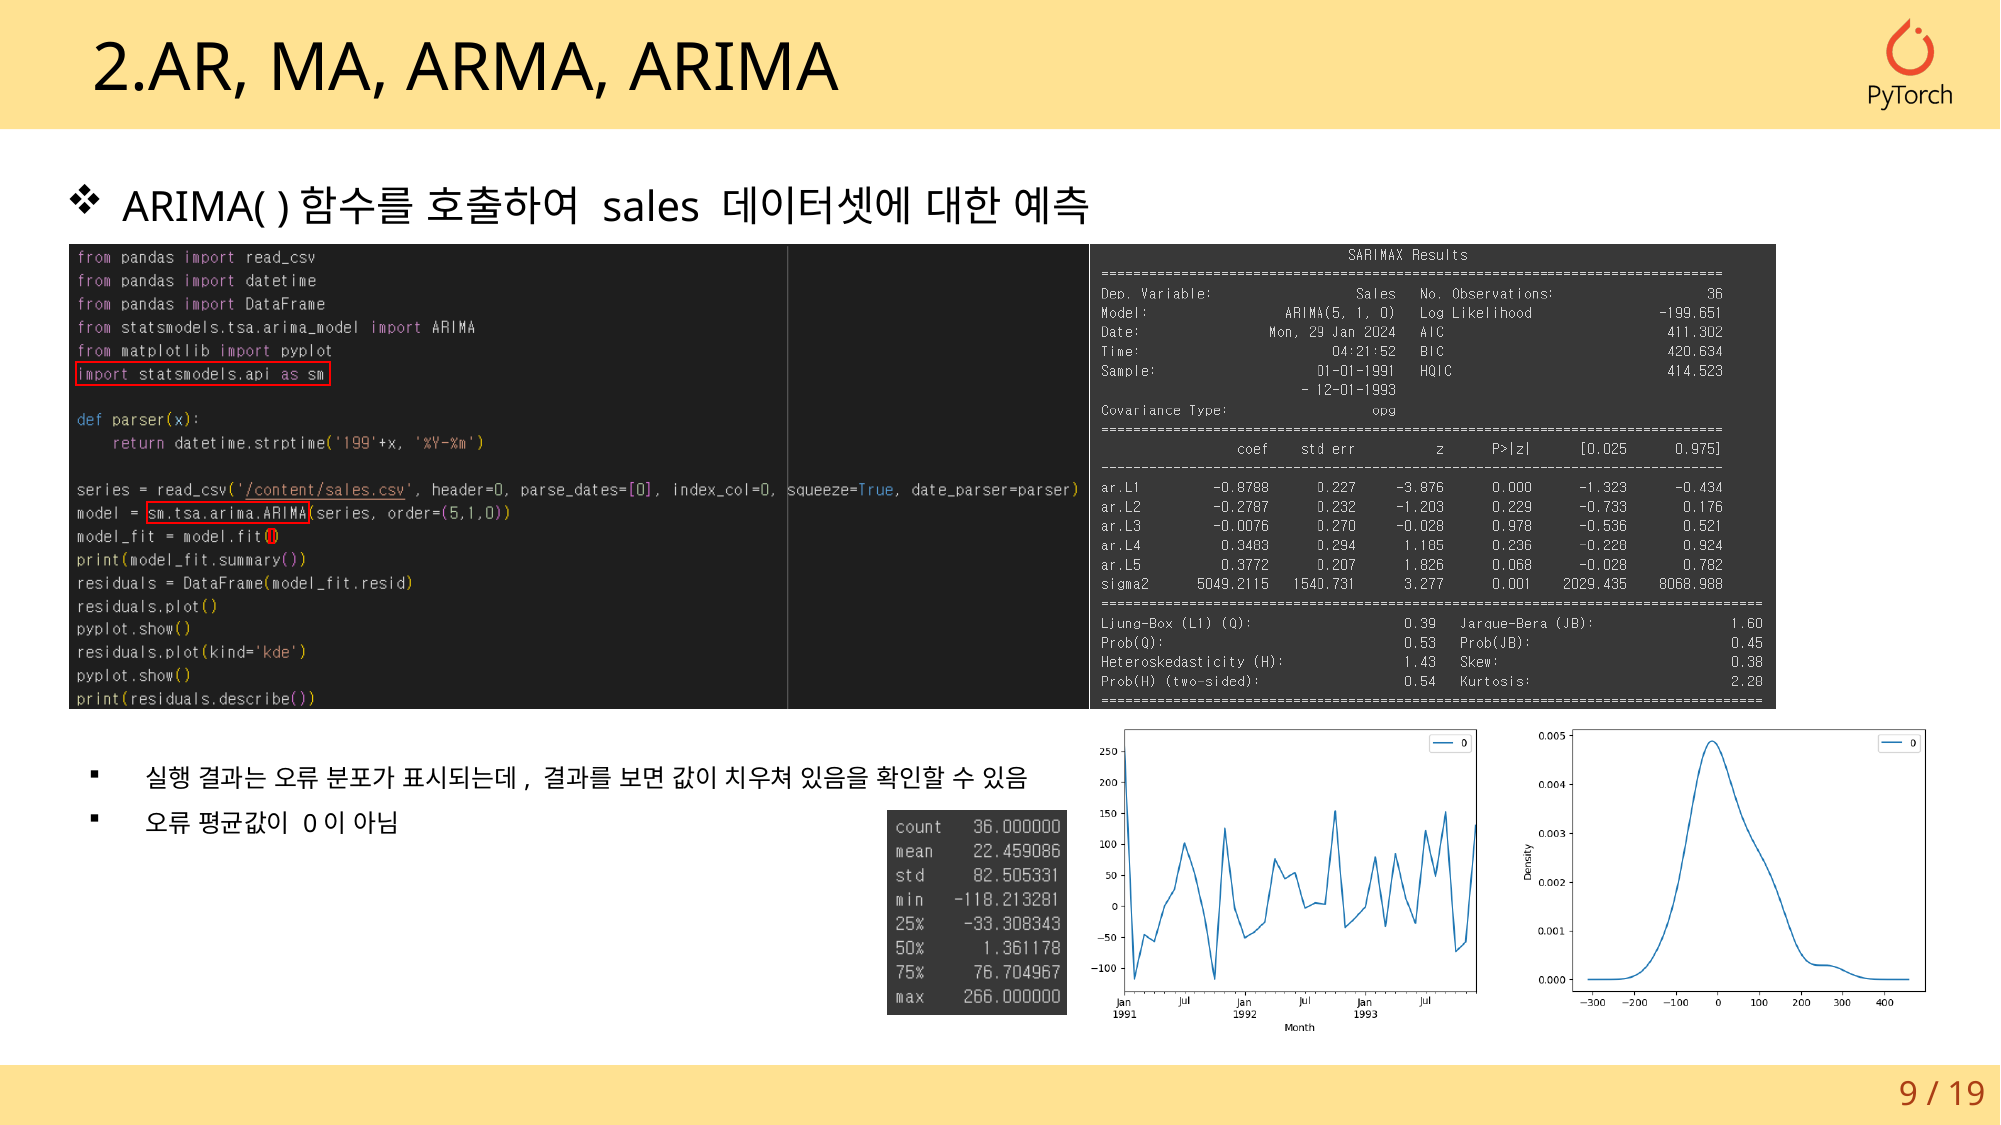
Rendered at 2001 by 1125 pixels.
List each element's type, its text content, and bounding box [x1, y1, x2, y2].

text_box ARIMA( )함수를 호출하여 sales 데이터셋에 대한 예측 [51, 147, 1106, 238]
picture [887, 810, 1067, 1015]
picture [69, 244, 1089, 709]
slide_number 9 / 19 [1550, 1065, 2000, 1125]
picture [1083, 722, 1482, 1040]
picture [1090, 244, 1776, 709]
text_box 실행 결과는 오류 분포가 표시되는데, 결과를 보면 값이 치우쳐 있음을 확인할 수 있음 오류 평균값이 0이 아님 [74, 739, 1045, 845]
picture [1867, 16, 1954, 113]
text_box 2.AR, MA, ARMA, ARIMA [77, 16, 855, 112]
picture [1516, 722, 1931, 1015]
